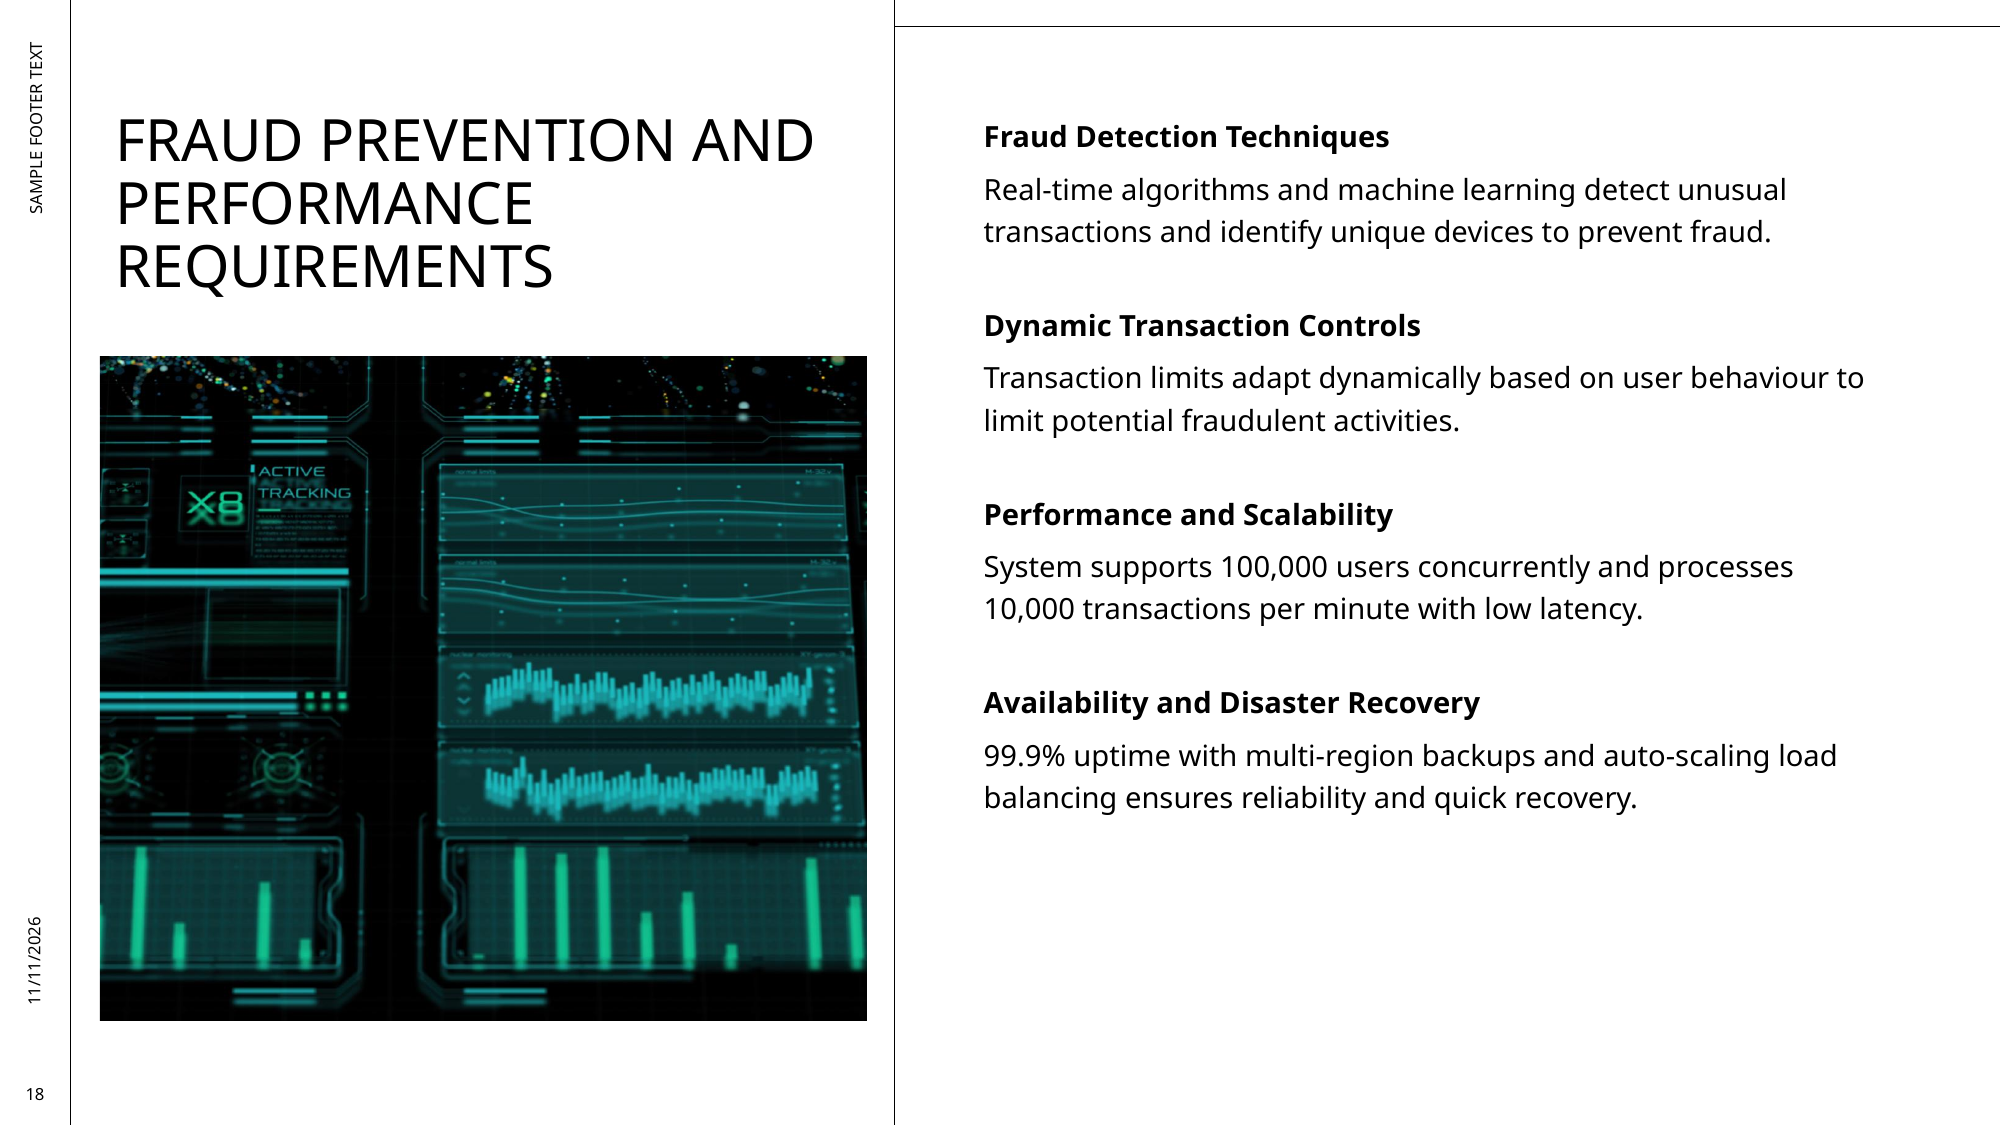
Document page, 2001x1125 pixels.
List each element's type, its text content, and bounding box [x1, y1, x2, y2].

slide_number 18 [0, 1065, 71, 1125]
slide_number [0, 775, 71, 1021]
picture [99, 356, 867, 1021]
list Fraud Detection Techniques Real-time algorithms and machine learning detect unusual transactions and identify unique devices to prevent fraud. Dynamic Transaction Controls Transaction limits adapt dynamically based on user behaviour to limit potential fraudulent activities. Performance and Scalability System supports 100,000 users concurrently and processes 10,000 transactions per minute with low latency. Availability and Disaster Recovery 99.9% uptime with multi-region backups and auto-scaling load balancing ensures reliability and quick recovery. [968, 104, 1900, 1021]
footer SAMPLE FOOTER TEXT [0, 26, 71, 775]
title Fraud Prevention and Performance Requirements [100, 104, 867, 313]
